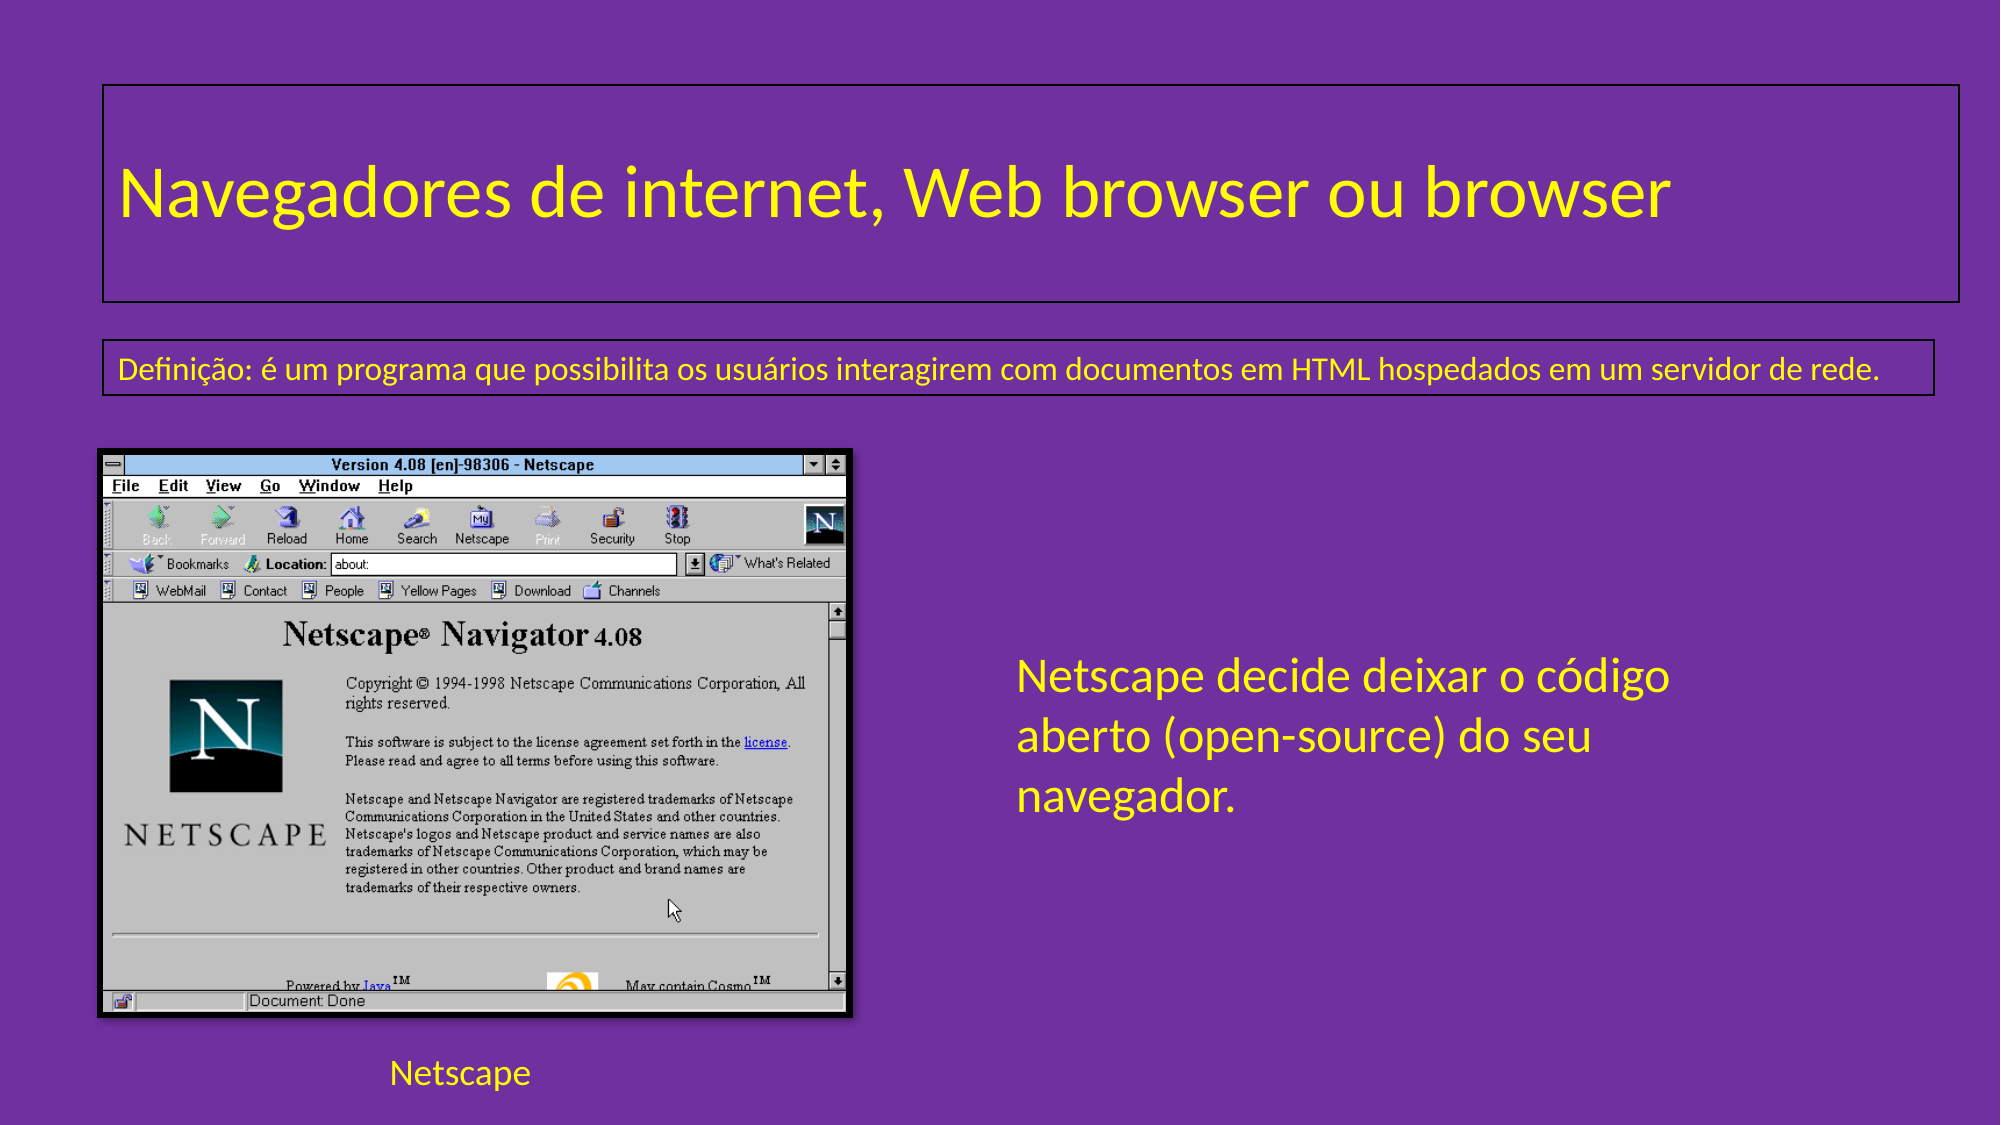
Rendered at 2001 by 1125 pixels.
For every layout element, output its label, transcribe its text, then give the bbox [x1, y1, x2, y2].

text_box Netscape [374, 1040, 737, 1101]
text_box Netscape decide deixar o código aberto (open-source) do seu navegador. [1001, 634, 1703, 830]
picture [103, 454, 847, 1012]
title Navegadores de internet, Web browser ou browser [102, 84, 1960, 303]
text_box Definição: é um programa que possibilita os usuários interagirem com documentos em HTML hospedados em um servidor de rede. [102, 339, 1935, 396]
